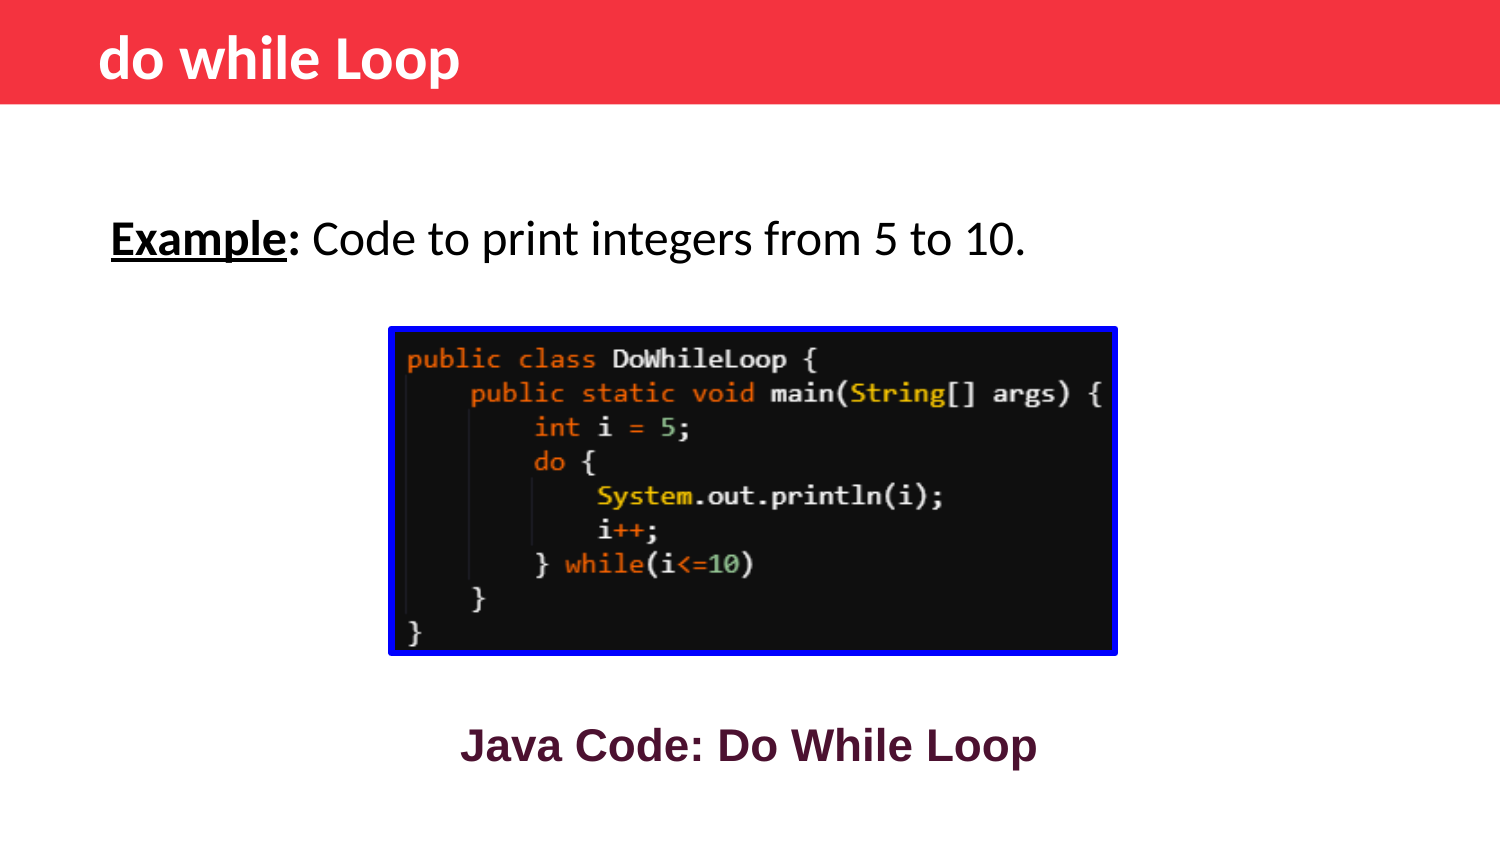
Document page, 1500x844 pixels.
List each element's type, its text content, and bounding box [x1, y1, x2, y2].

text_box [0, 0, 1500, 105]
text_box Example: Code to print integers from 5 to 10. [95, 180, 1411, 602]
picture [394, 331, 1113, 651]
text_box do while Loop [83, 2, 563, 138]
text_box Java Code: Do While Loop [262, 700, 1249, 755]
